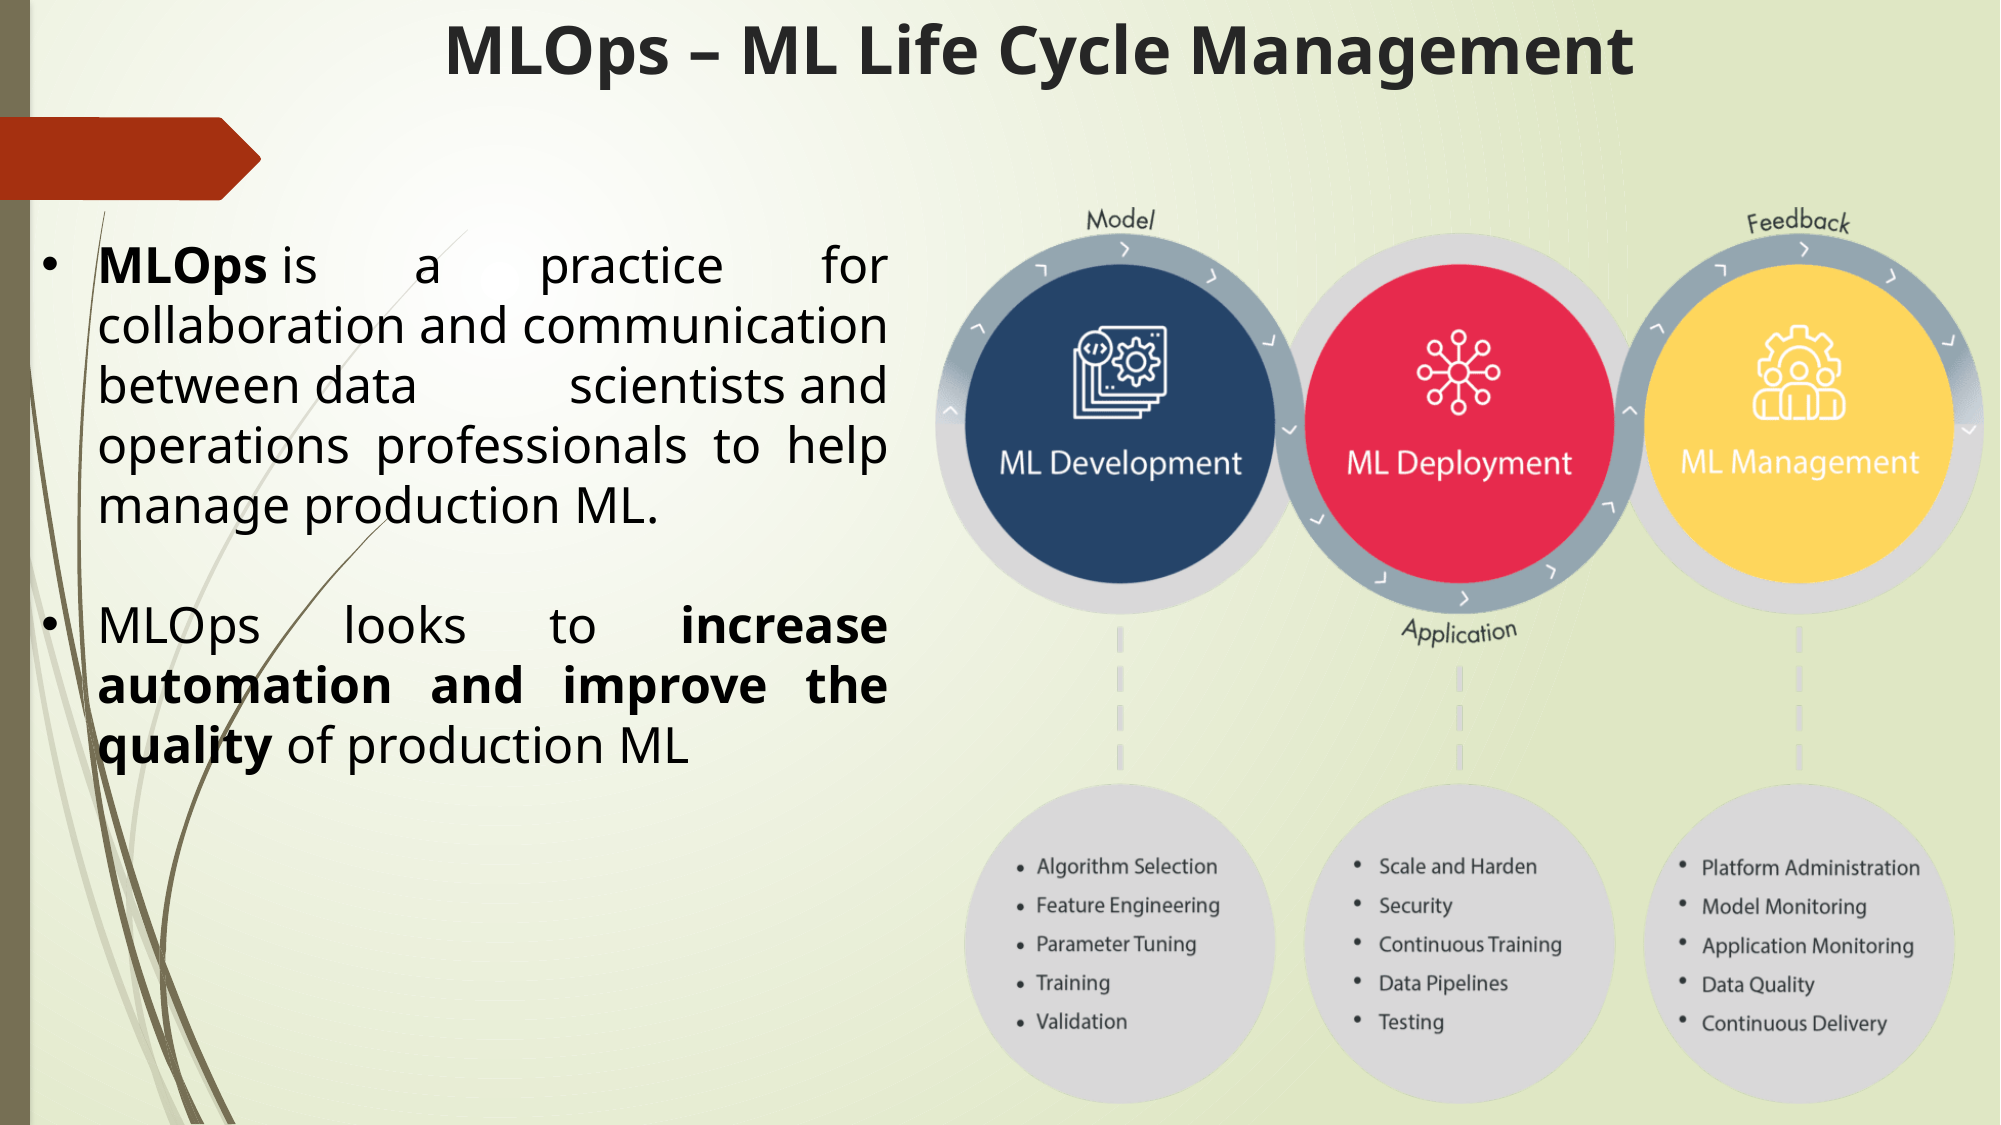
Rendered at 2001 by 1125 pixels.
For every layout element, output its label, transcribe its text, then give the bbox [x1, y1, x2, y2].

picture [935, 206, 1984, 1105]
title MLOps – ML Life Cycle Management [428, 0, 1661, 100]
text_box MLOps is a practice for collaboration and communication between data scientists and operations professionals to help manage production ML. MLOps looks to increase automation and improve the quality of production ML [26, 225, 905, 781]
